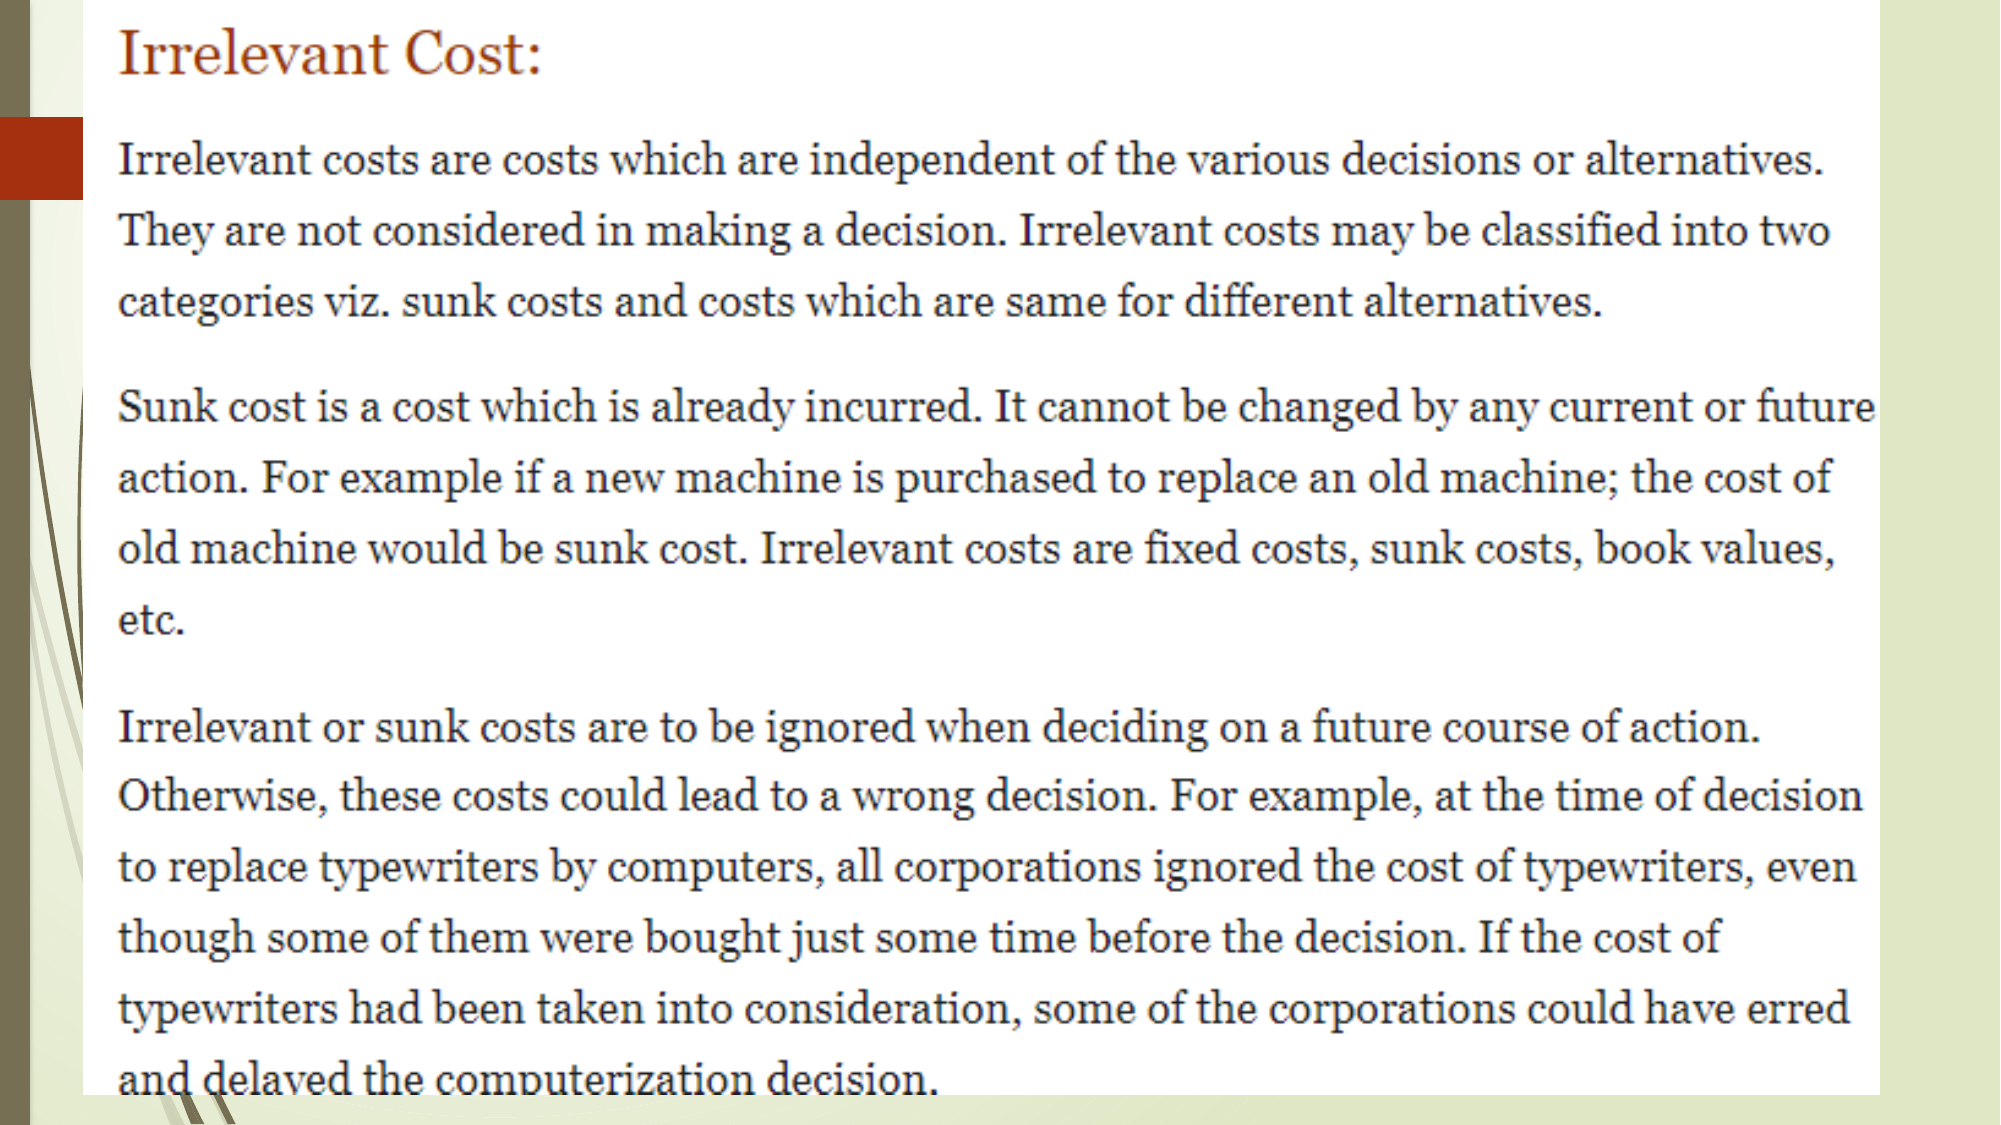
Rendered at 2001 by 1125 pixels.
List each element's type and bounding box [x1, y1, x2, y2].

picture [83, 0, 1880, 1096]
